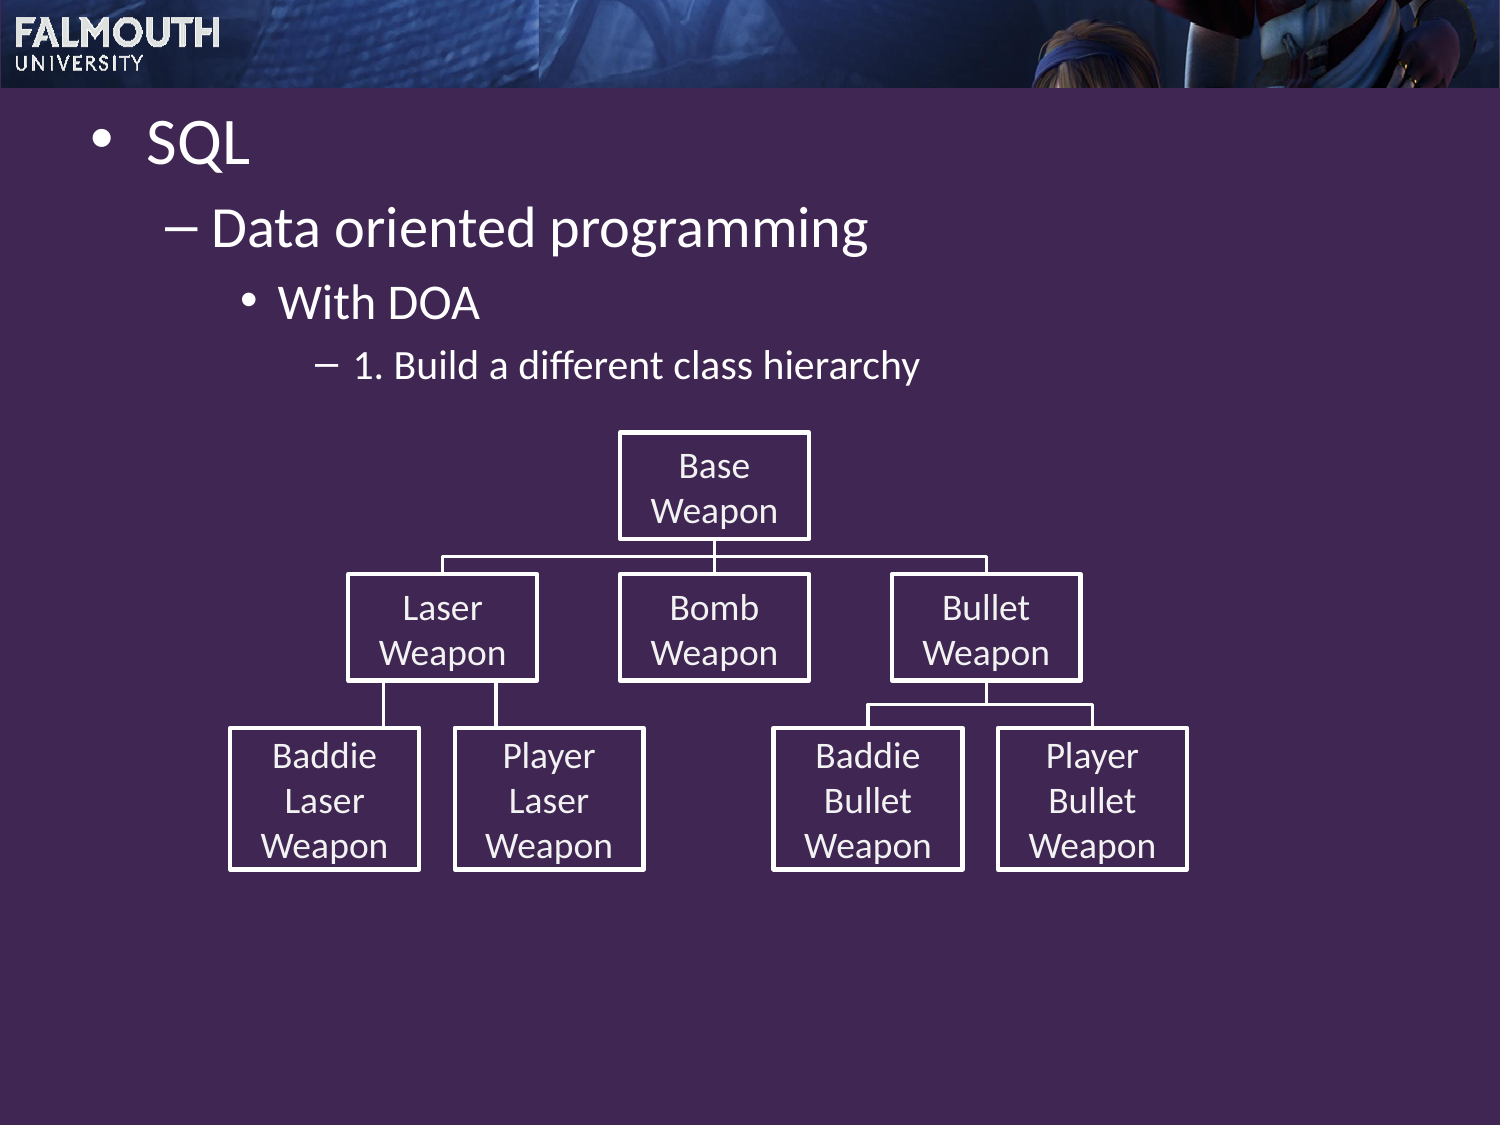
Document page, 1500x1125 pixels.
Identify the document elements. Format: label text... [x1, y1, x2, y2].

picture [0, 0, 1500, 90]
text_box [229, 432, 1188, 870]
list SQL Data oriented programming With DOA 1. Build a different class hierarchy [75, 90, 1425, 1094]
